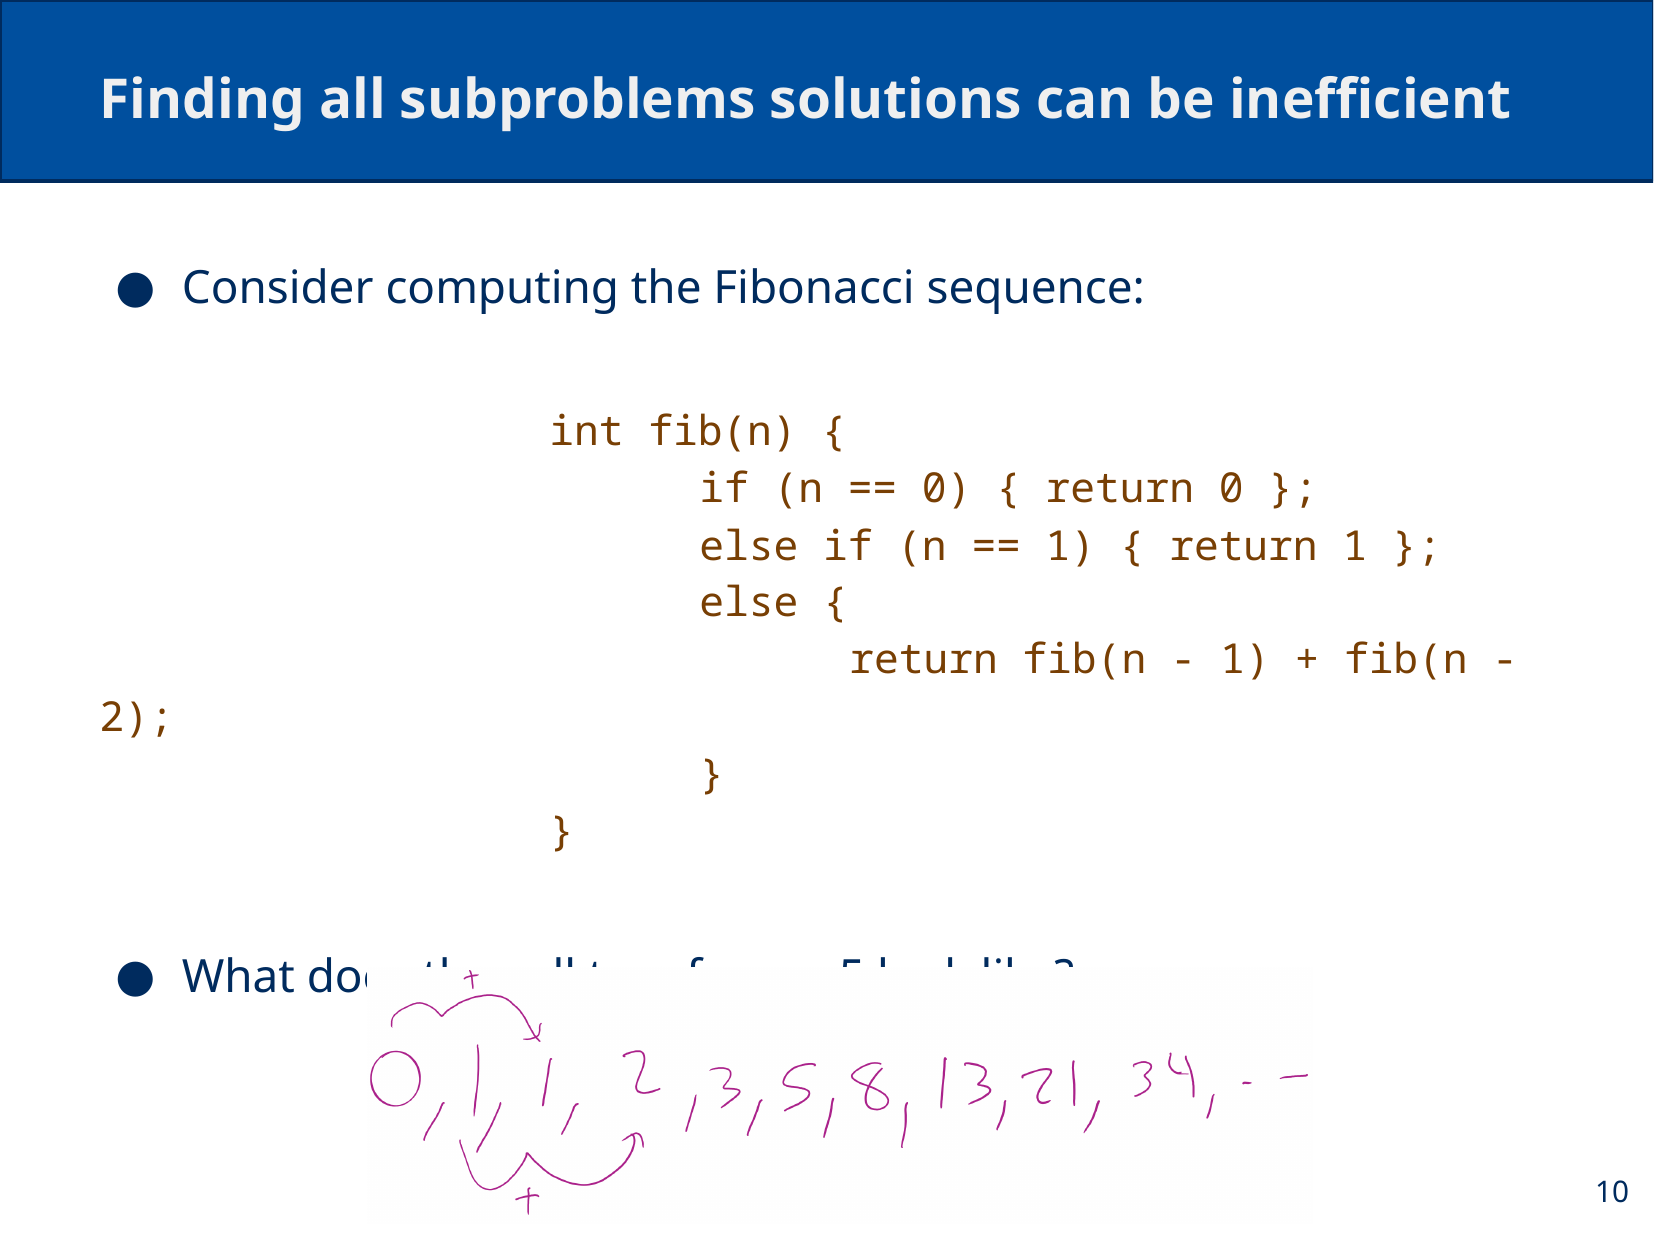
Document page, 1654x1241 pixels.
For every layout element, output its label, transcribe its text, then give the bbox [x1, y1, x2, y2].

slide_number 10 [1546, 1145, 1647, 1241]
list Consider computing the Fibonacci sequence: int fib(n) { if (n == 0) { return 0 }; else if (n == 1) { return 1 }; else { return fib(n - 1) + fib(n - 2); } } What does the call tree for n = 5 look like? [82, 232, 1571, 1188]
picture [367, 966, 1313, 1225]
title Finding all subproblems solutions can be inefficient [82, 36, 1571, 146]
